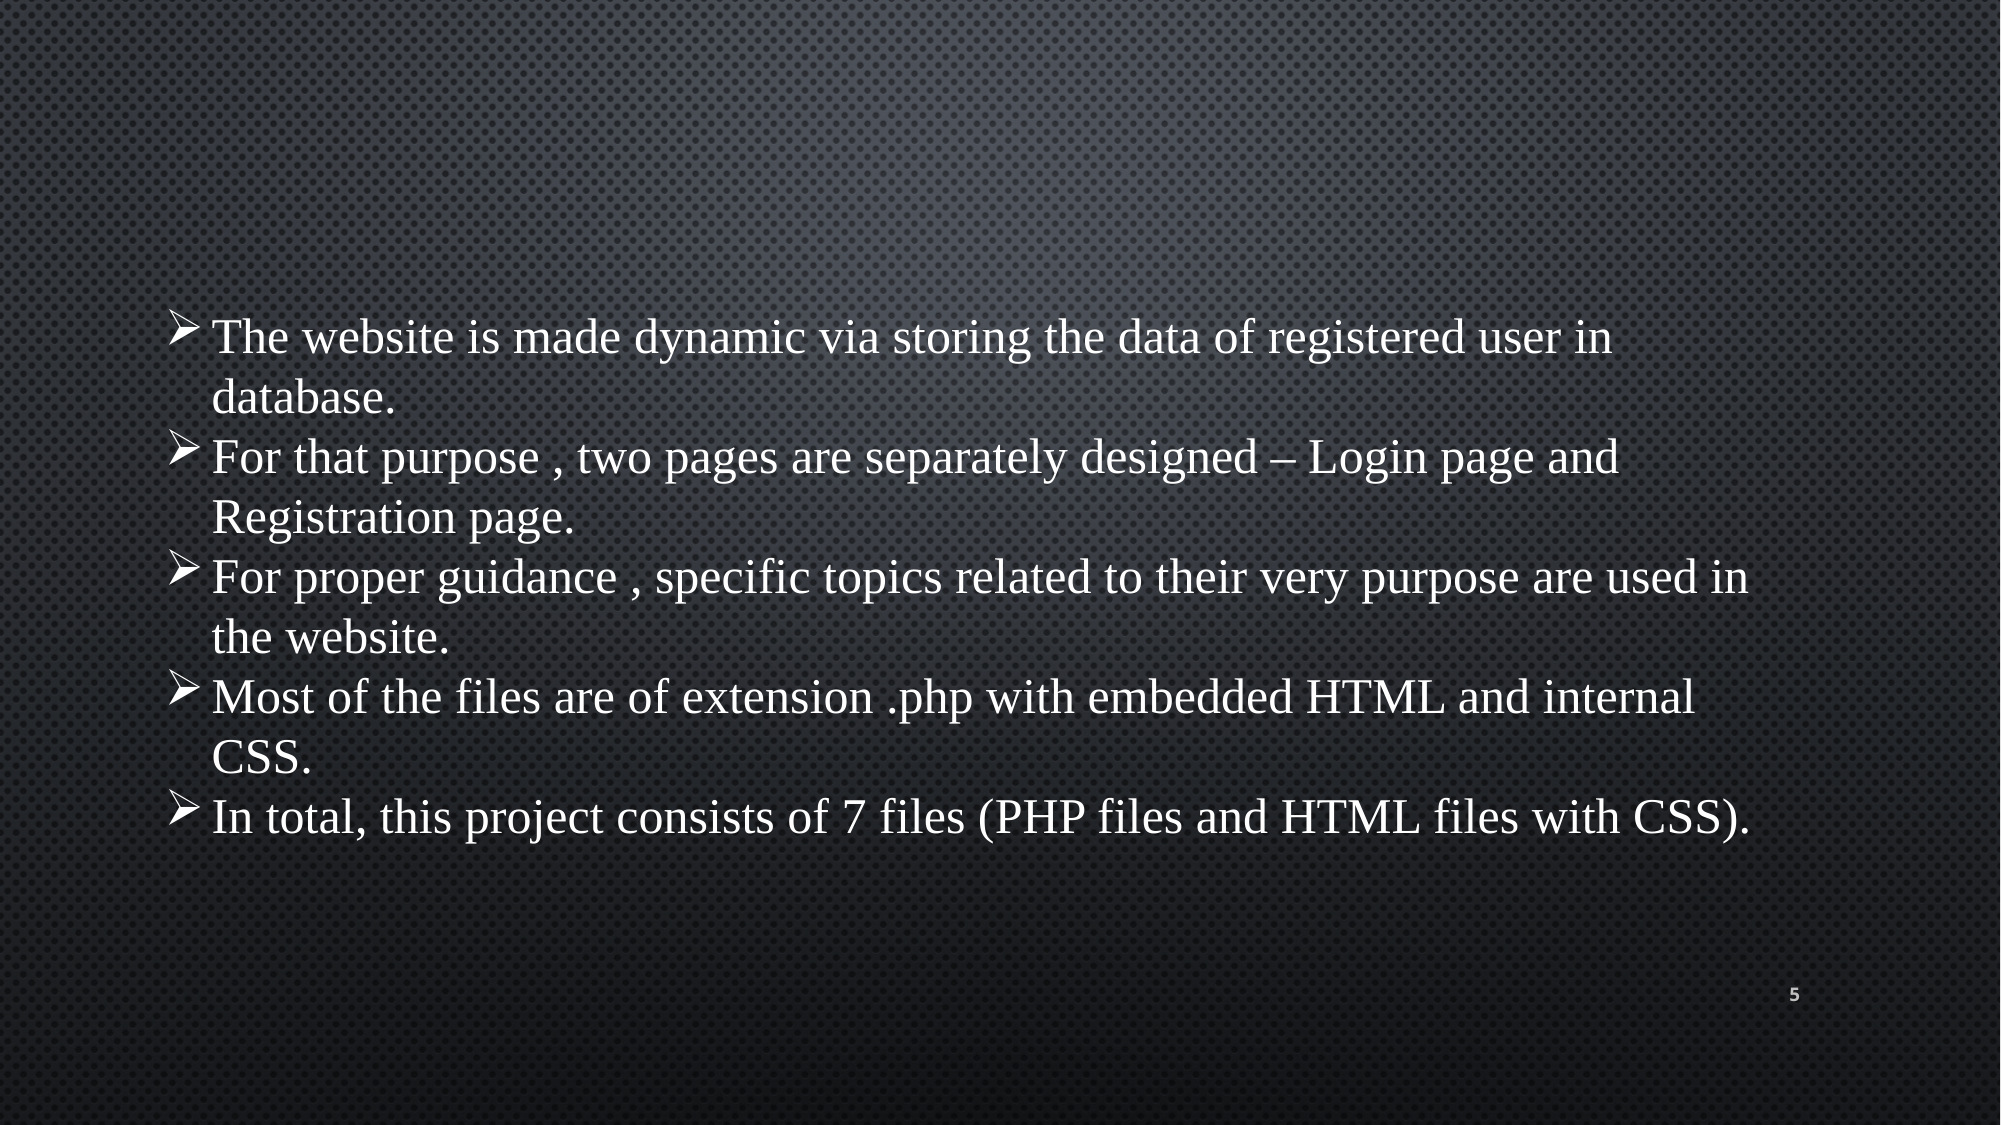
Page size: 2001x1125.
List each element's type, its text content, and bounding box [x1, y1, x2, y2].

text_box The website is made dynamic via storing the data of registered user in database. For that purpose , two pages are separately designed – Login page and Registration page. For proper guidance , specific topics related to their very purpose are used in the website. Most of the files are of extension .php with embedded HTML and internal CSS. In total, this project consists of 7 files (PHP files and HTML files with CSS). [150, 235, 1781, 851]
slide_number 5 [1724, 965, 1816, 1025]
